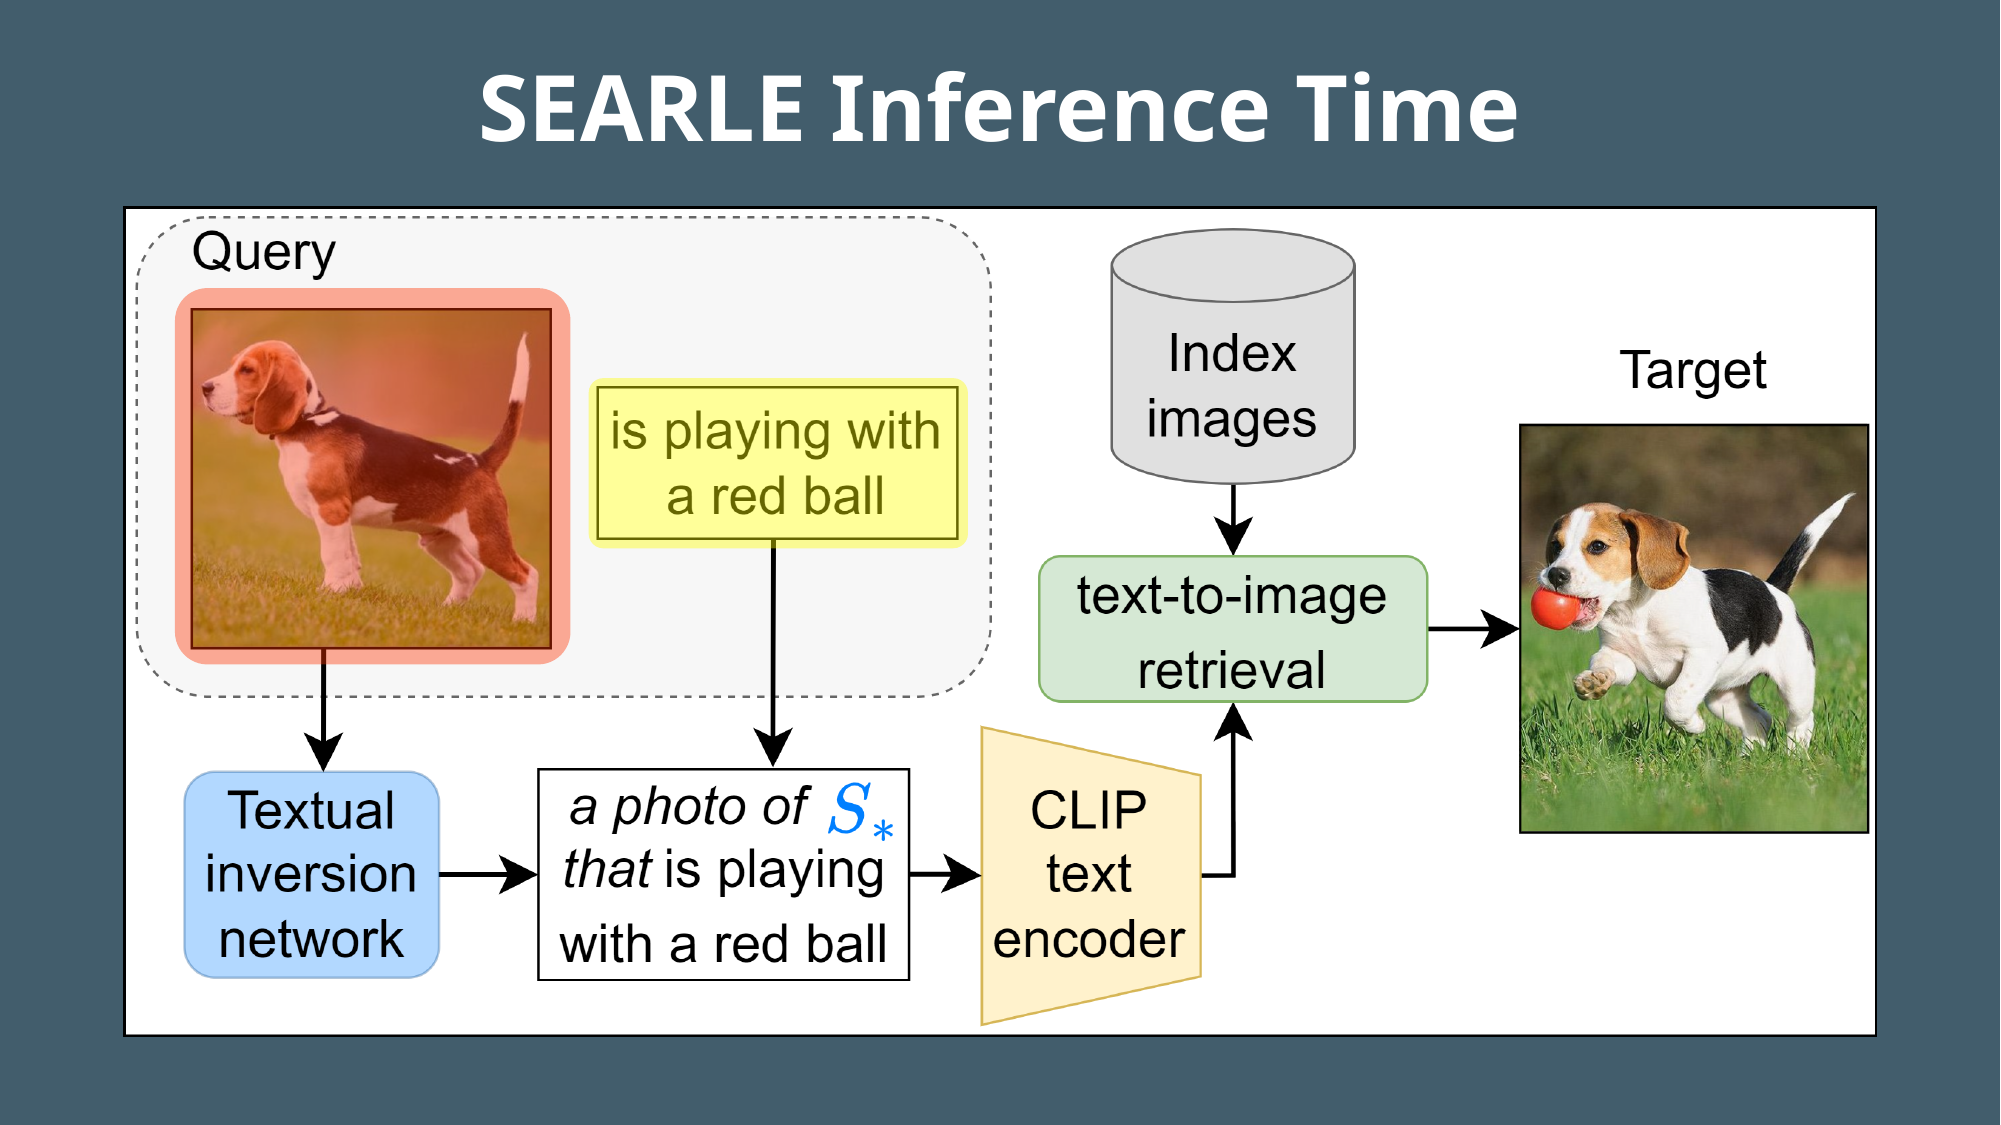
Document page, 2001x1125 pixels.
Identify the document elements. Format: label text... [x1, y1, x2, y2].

title SEARLE Inference Time [137, 2, 1863, 206]
picture [123, 206, 1877, 1039]
